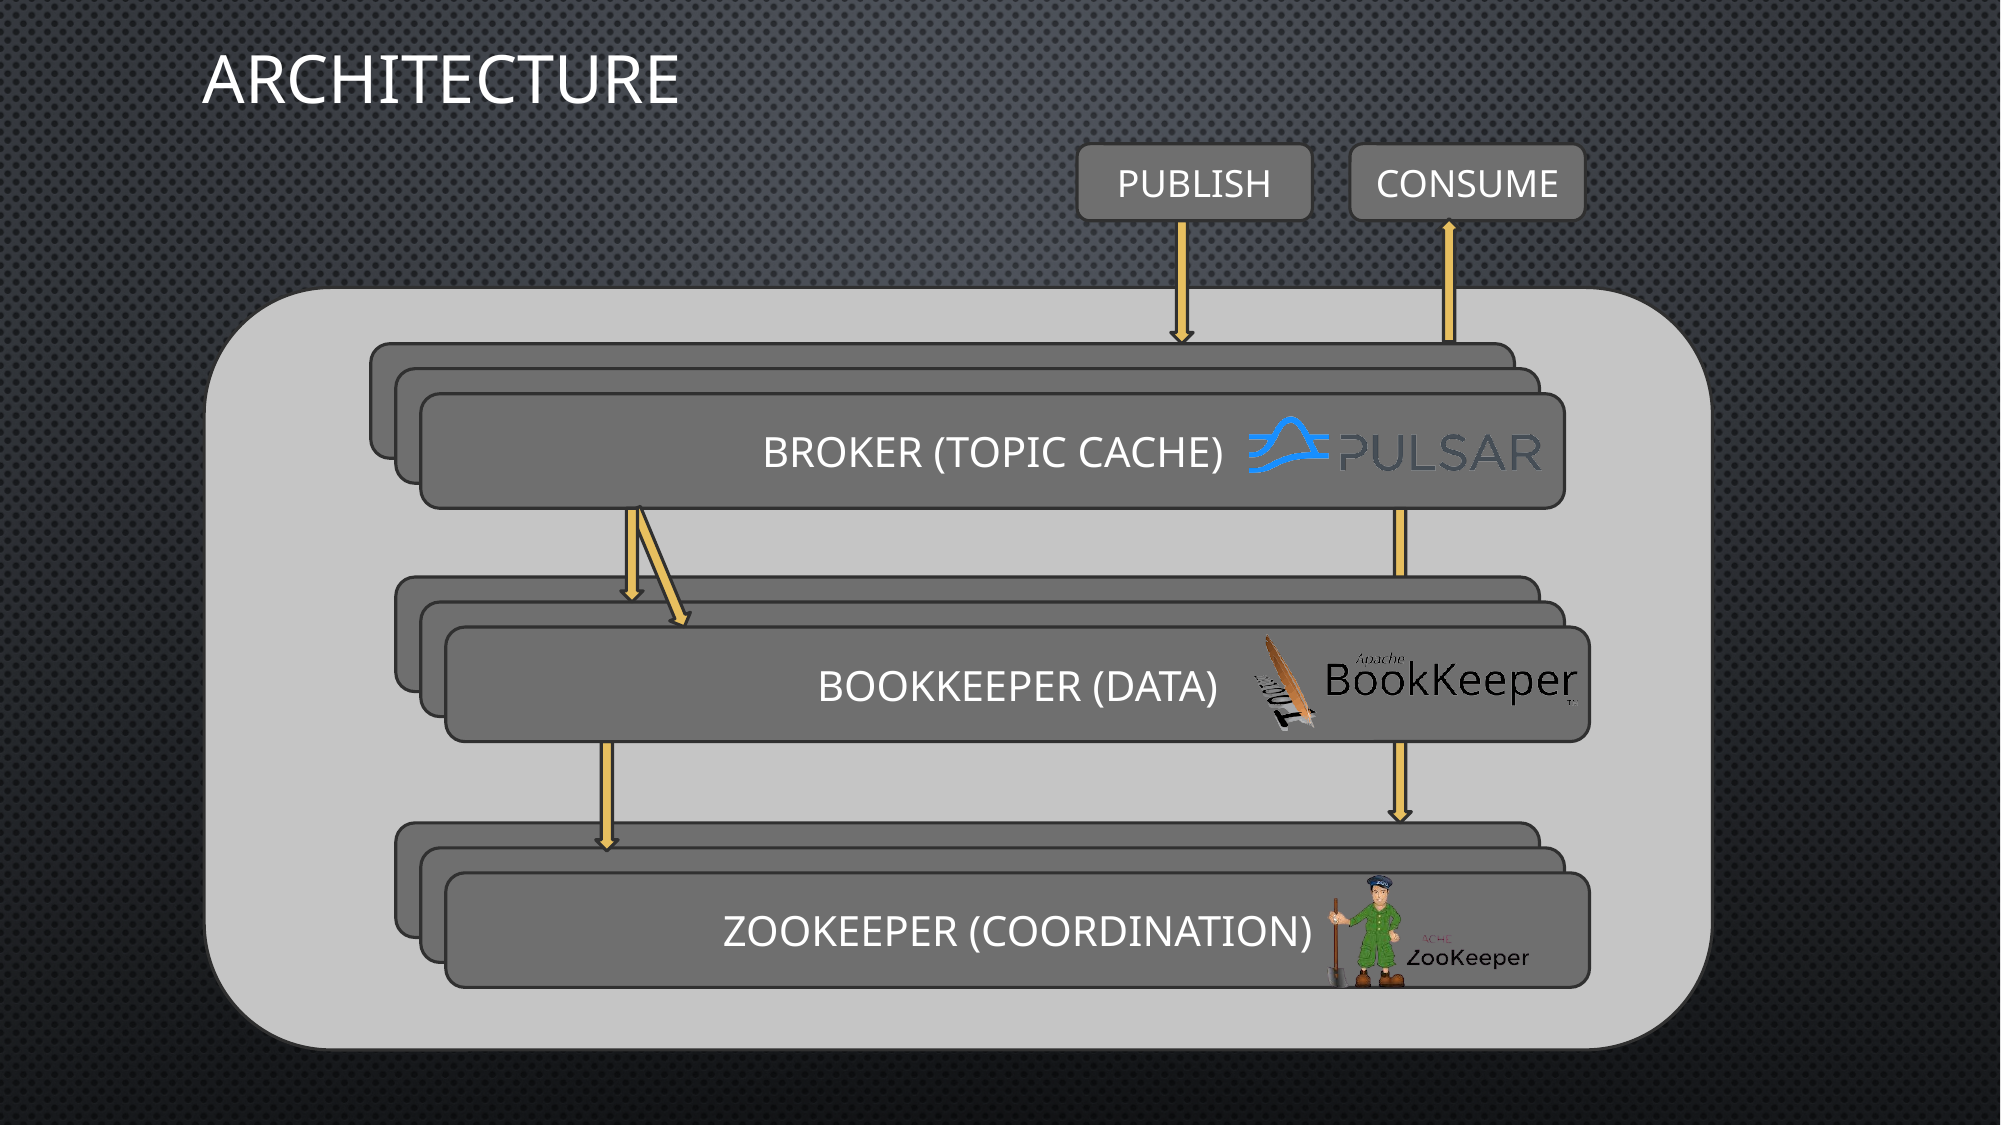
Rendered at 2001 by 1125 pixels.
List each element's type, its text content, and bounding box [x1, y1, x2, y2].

text_box ZOOKEEPER (COORDINATION) [444, 871, 1592, 989]
text_box PUBLISH [1075, 142, 1315, 223]
text_box PULSAR [202, 285, 1715, 1052]
text_box [419, 600, 673, 719]
picture [1249, 416, 1542, 474]
text_box [682, 600, 1567, 625]
text_box [1387, 744, 1413, 825]
text_box [1436, 217, 1462, 344]
picture [1327, 875, 1536, 988]
text_box [615, 821, 1542, 846]
text_box [619, 506, 645, 604]
text_box [594, 744, 620, 853]
text_box [419, 846, 1567, 964]
text_box [394, 367, 1542, 485]
text_box [637, 504, 692, 629]
title Architecture [187, 0, 1813, 234]
text_box CONSUME [1348, 142, 1587, 223]
text_box [394, 821, 599, 940]
text_box [671, 575, 1542, 600]
text_box [638, 575, 664, 600]
text_box [394, 575, 626, 694]
text_box BROKER (TOPIC CACHE) [419, 392, 1567, 510]
text_box BOOKKEEPER (DATA) [444, 625, 1592, 744]
text_box [369, 342, 1517, 460]
picture [1253, 634, 1578, 732]
text_box [1169, 219, 1195, 345]
text_box [1392, 506, 1408, 575]
